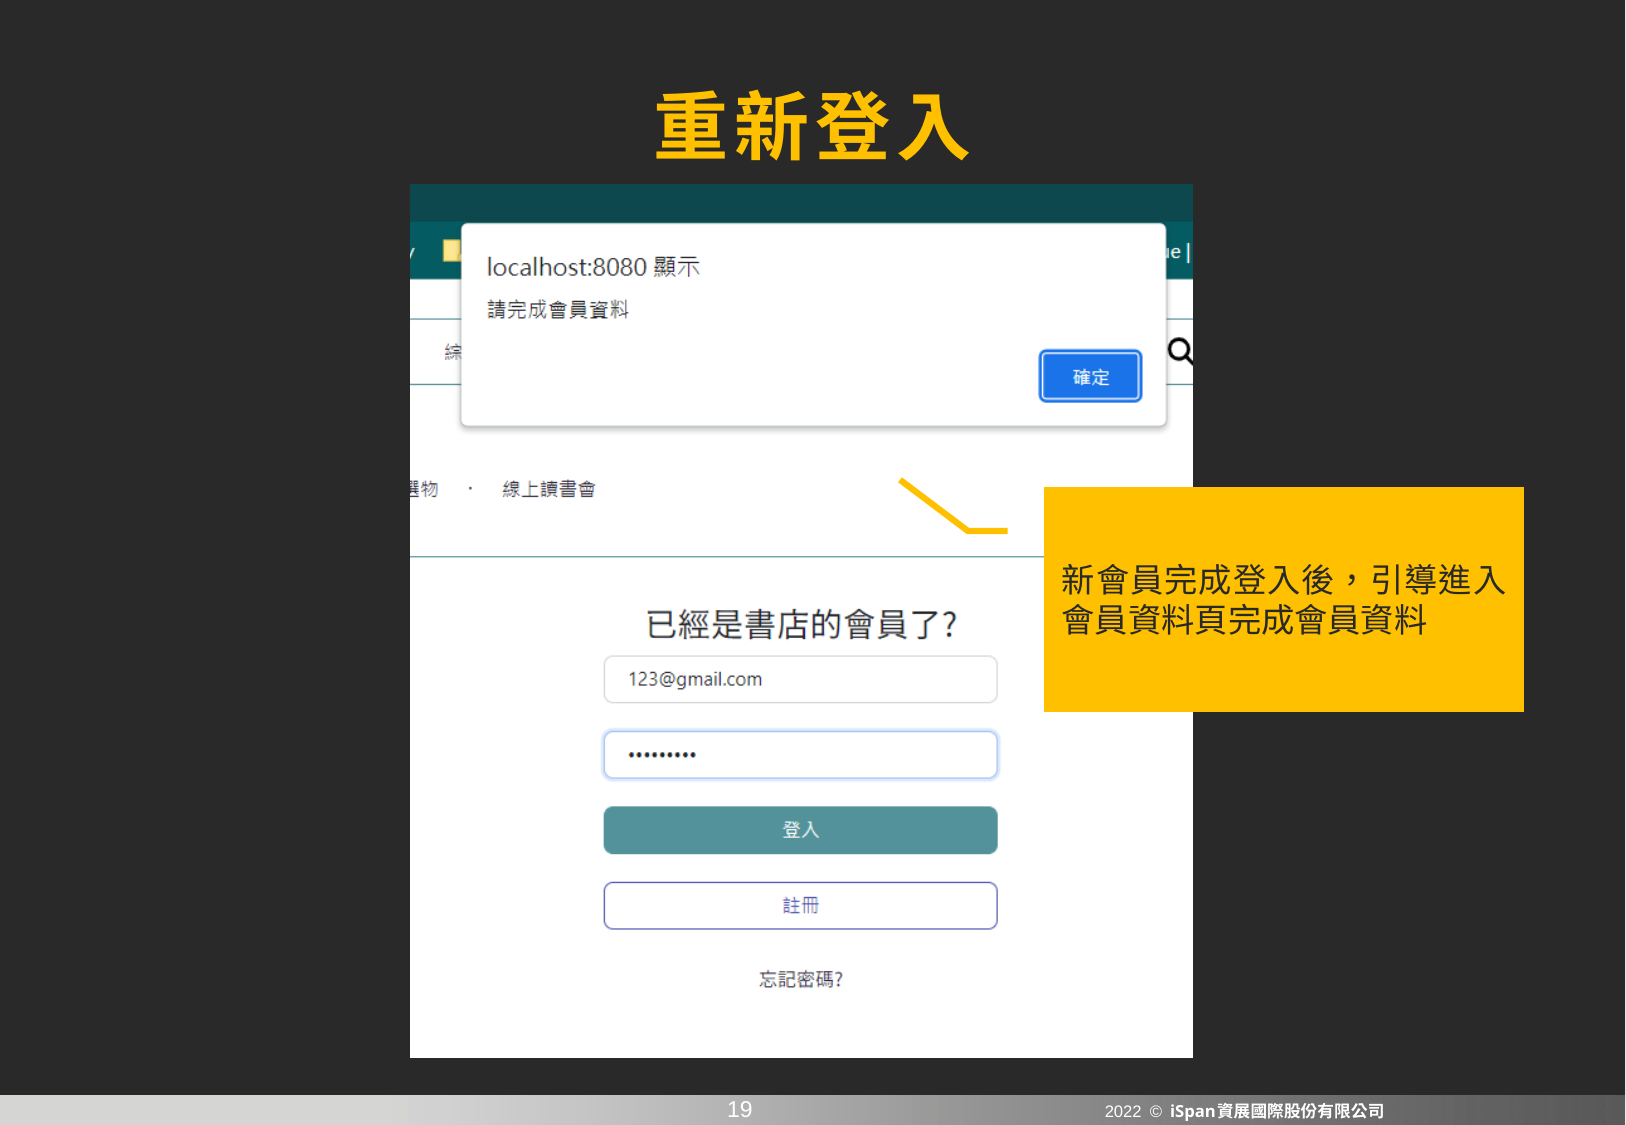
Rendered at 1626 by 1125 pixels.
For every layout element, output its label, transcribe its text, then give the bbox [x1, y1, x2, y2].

text_box 新會員完成登入後，引導進入會員資料頁完成會員資料 [1193, 490, 1522, 709]
text_box 重新登入 [103, 67, 1522, 182]
picture [0, 0, 1626, 1125]
